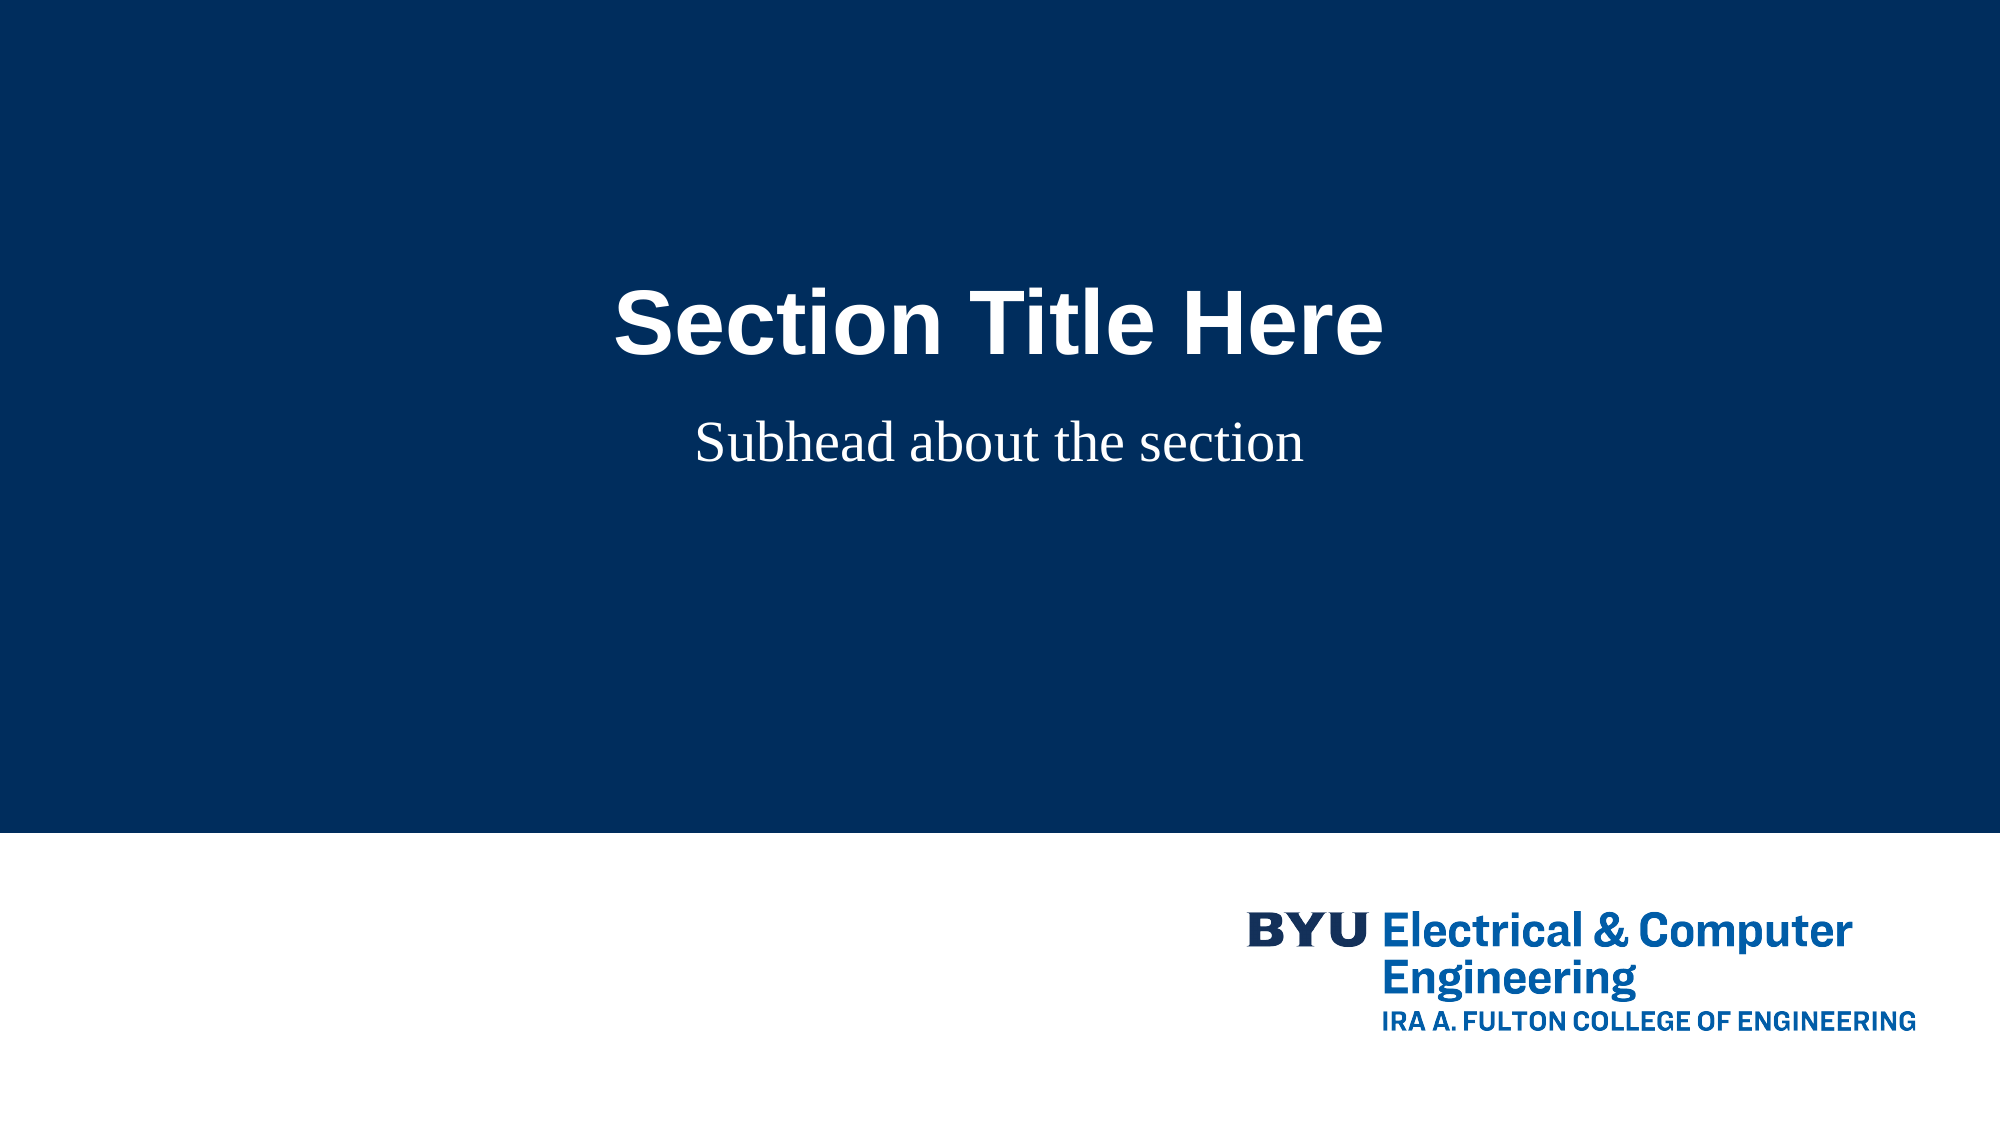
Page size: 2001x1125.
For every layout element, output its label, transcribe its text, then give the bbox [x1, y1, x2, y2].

title Section Title Here [0, 164, 2000, 382]
list Subhead about the section [0, 403, 2000, 622]
picture [1179, 892, 1957, 1051]
